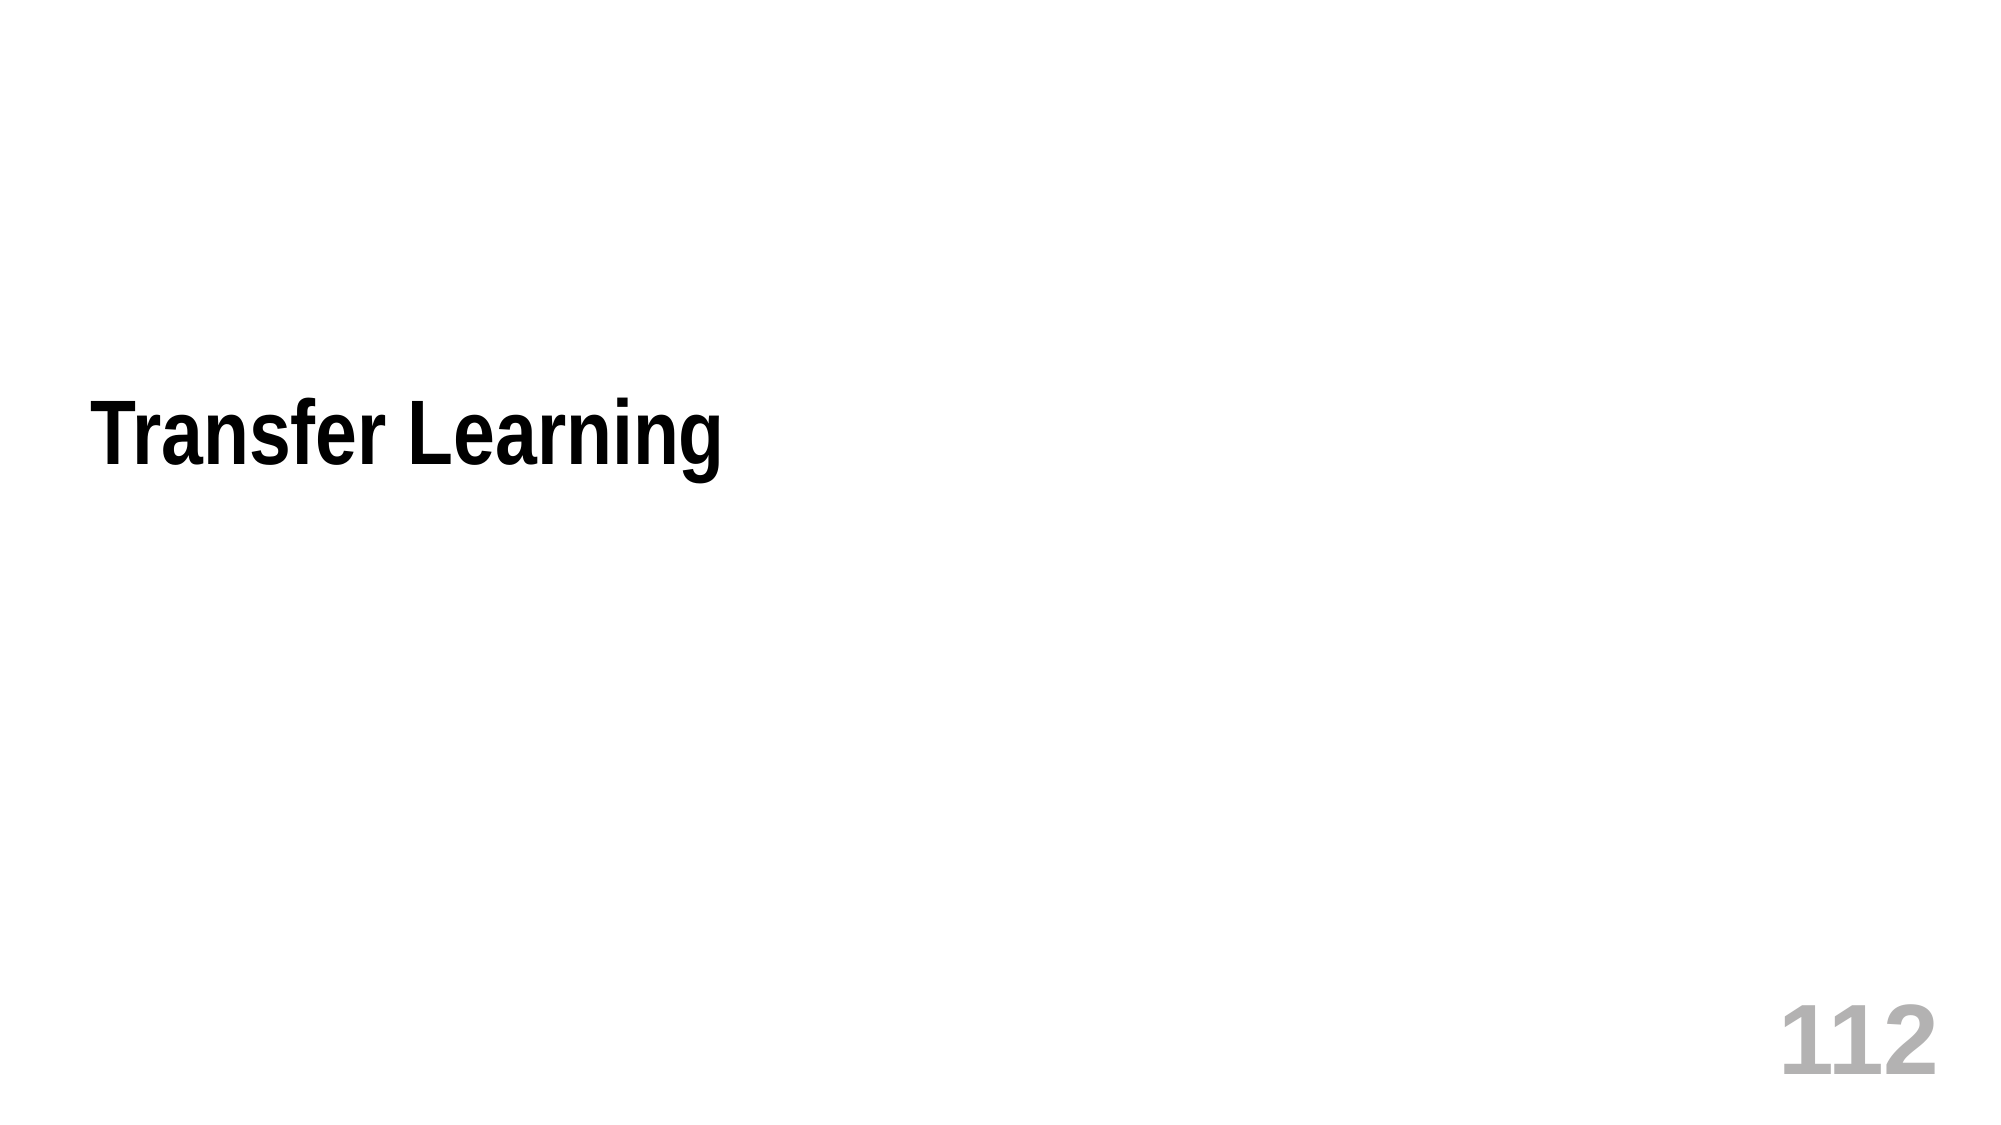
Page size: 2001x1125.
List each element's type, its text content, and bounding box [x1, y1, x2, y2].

title Transfer Learning [90, 385, 1639, 646]
slide_number 112 [1638, 987, 1946, 1083]
